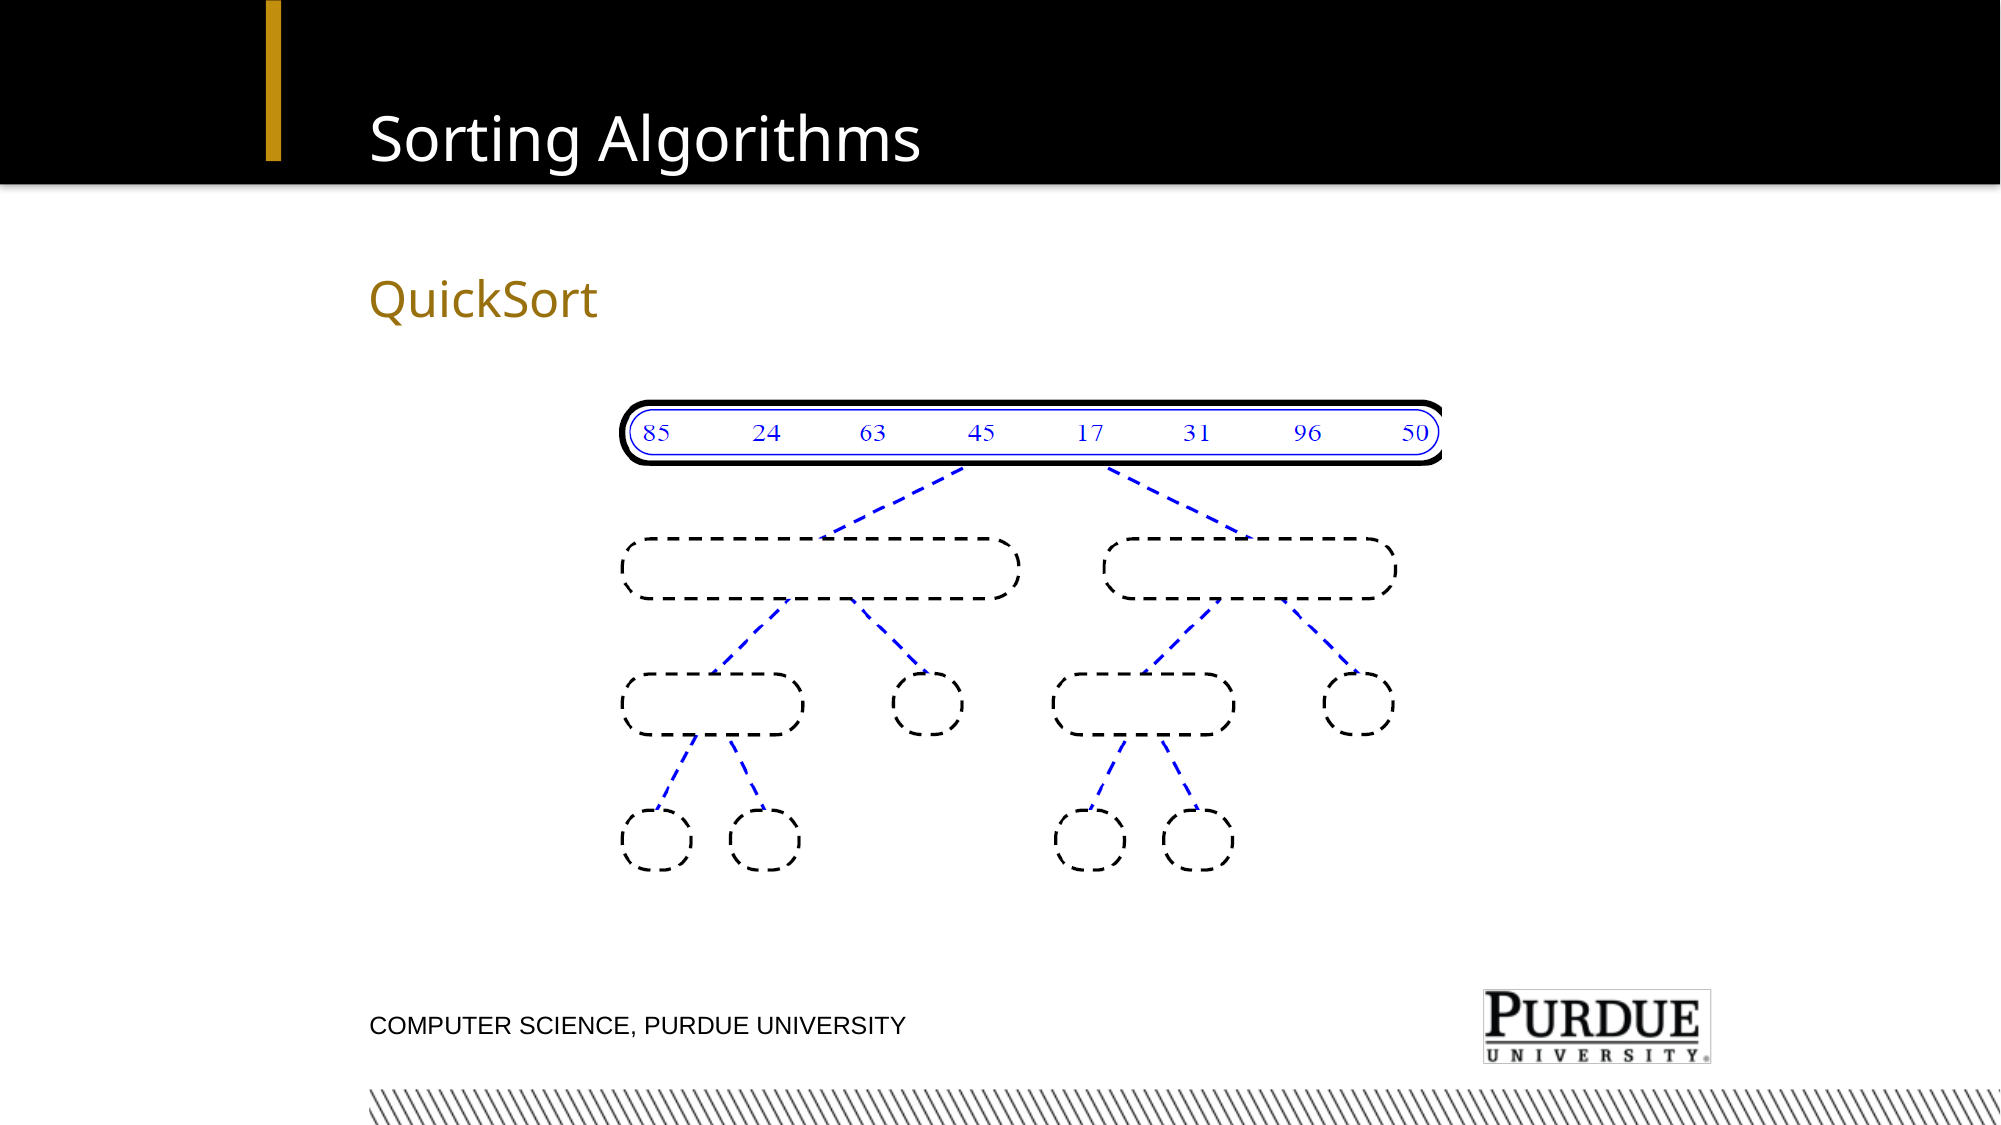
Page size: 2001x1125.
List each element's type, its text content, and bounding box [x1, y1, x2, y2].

picture [603, 392, 1443, 915]
title Sorting Algorithms [369, 98, 1704, 186]
list QuickSort [368, 267, 1704, 337]
list Computer Science, Purdue University [369, 1009, 1375, 1047]
